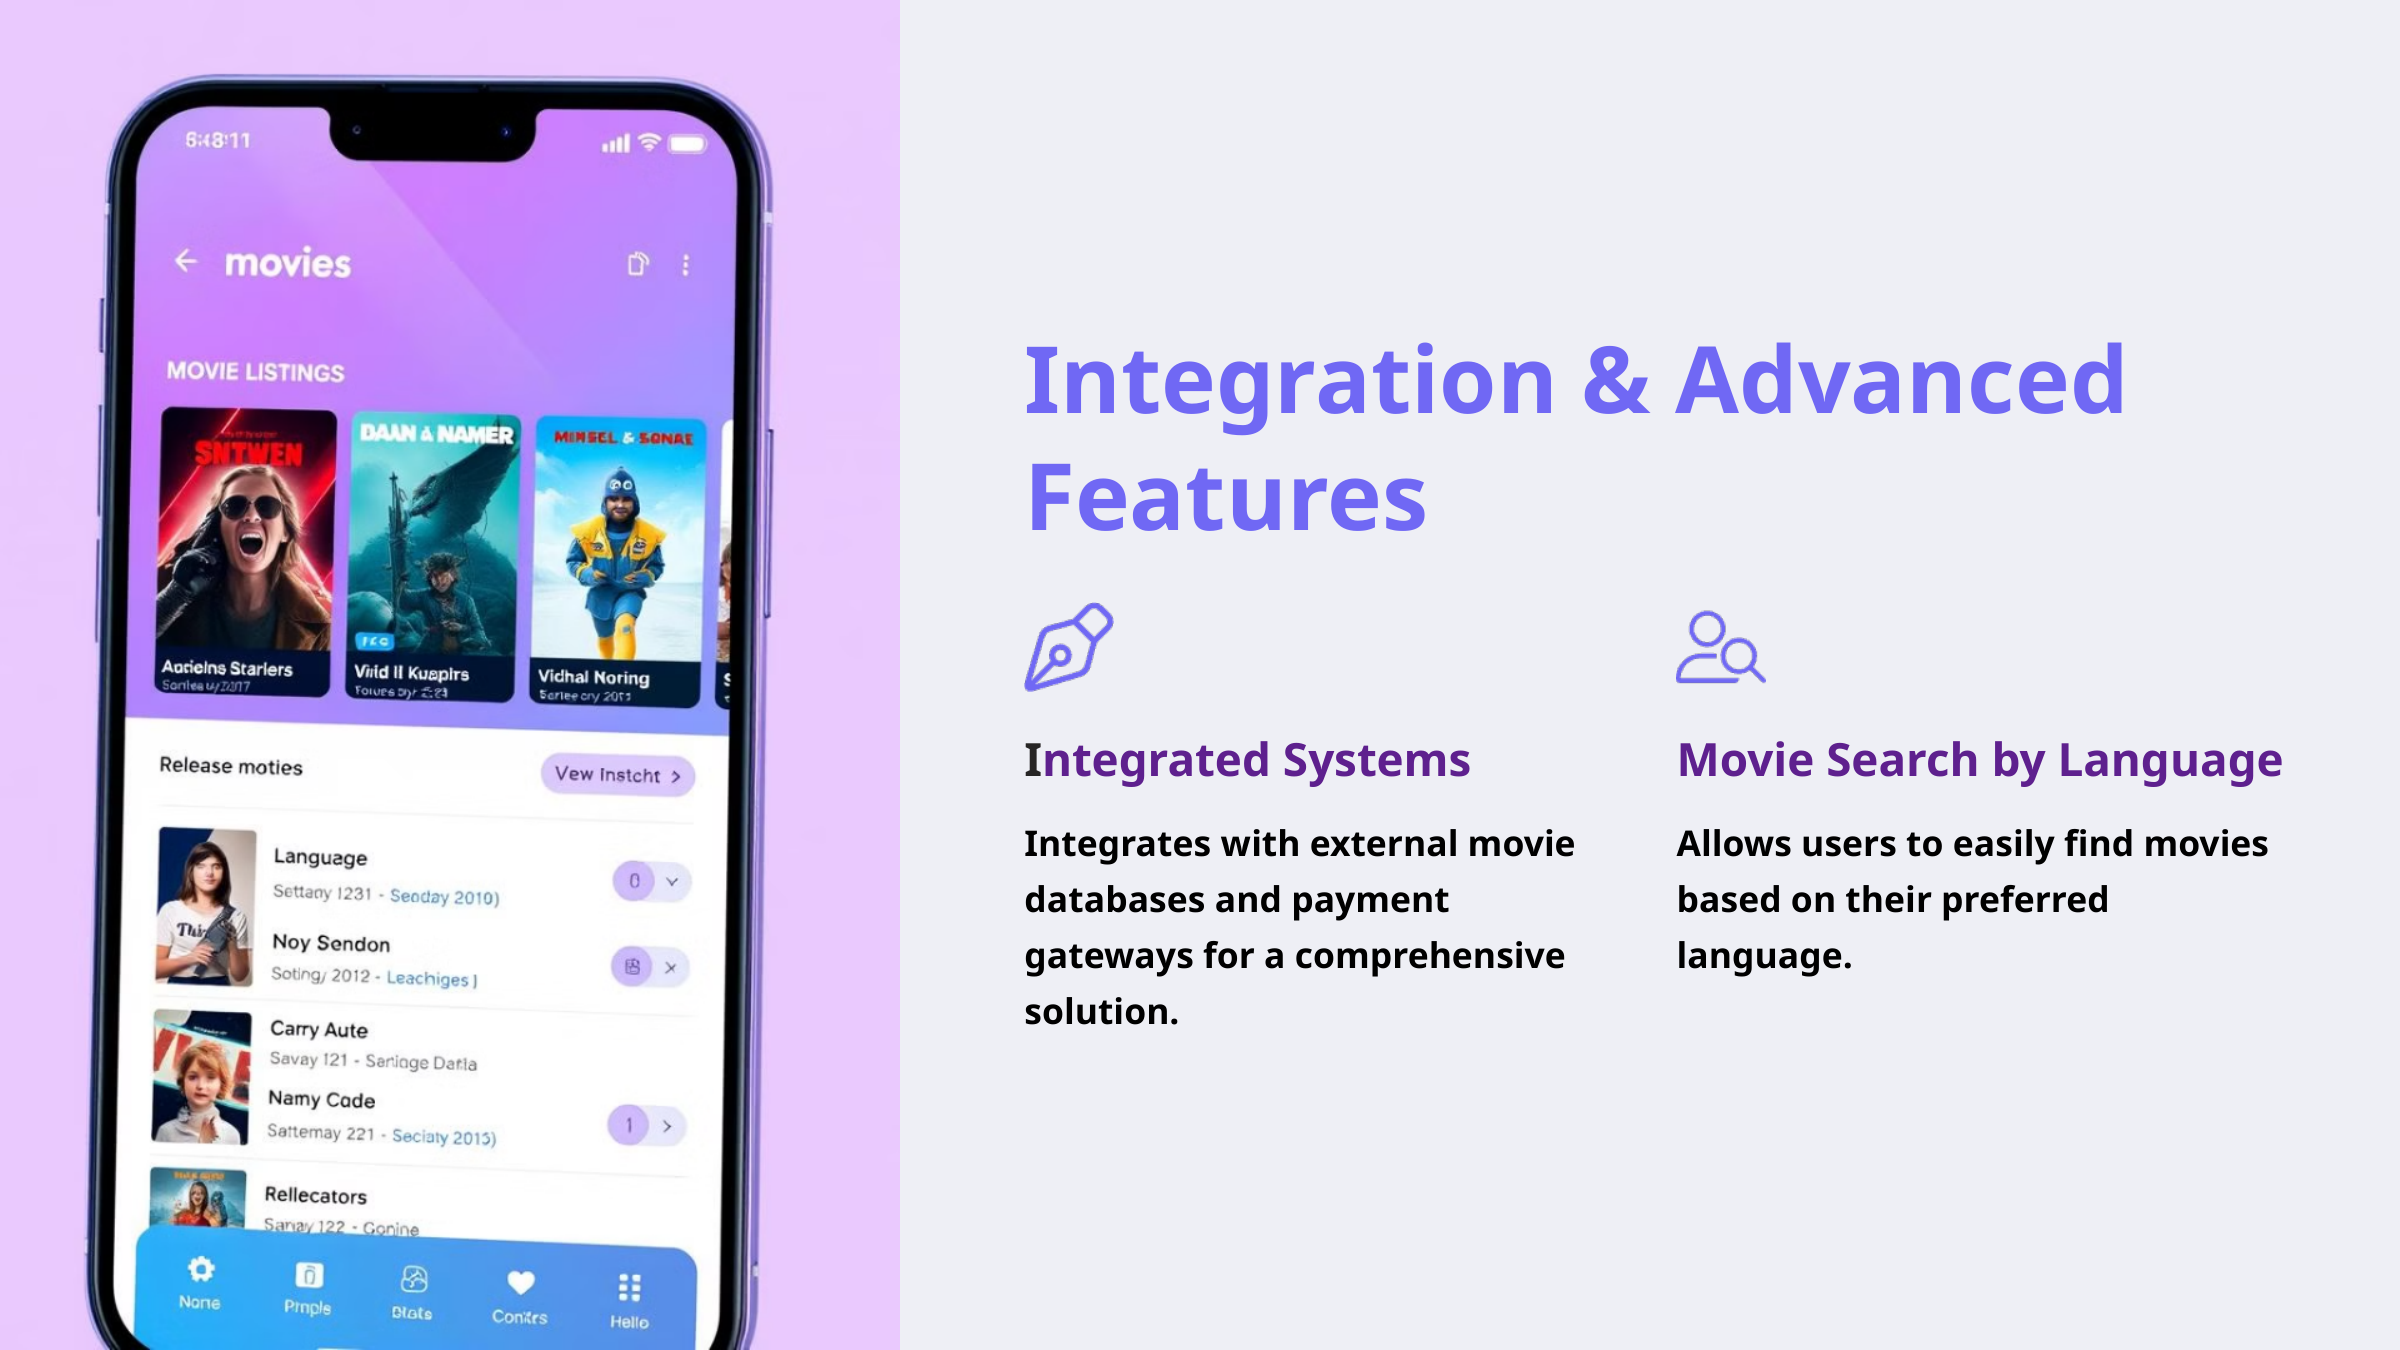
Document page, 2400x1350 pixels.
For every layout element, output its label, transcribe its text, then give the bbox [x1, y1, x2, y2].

picture [1676, 602, 1766, 692]
picture [0, 0, 900, 1350]
text_box Movie Search by Language [1676, 727, 2225, 786]
text_box Allows users to easily find movies based on their preferred language. [1676, 806, 2276, 978]
text_box Integrated Systems [1024, 727, 1492, 786]
text_box Integrates with external movie databases and payment gateways for a comprehensive solution. [1024, 806, 1624, 1035]
text_box Integration & Advanced Features [1024, 315, 2276, 550]
picture [1024, 602, 1114, 692]
